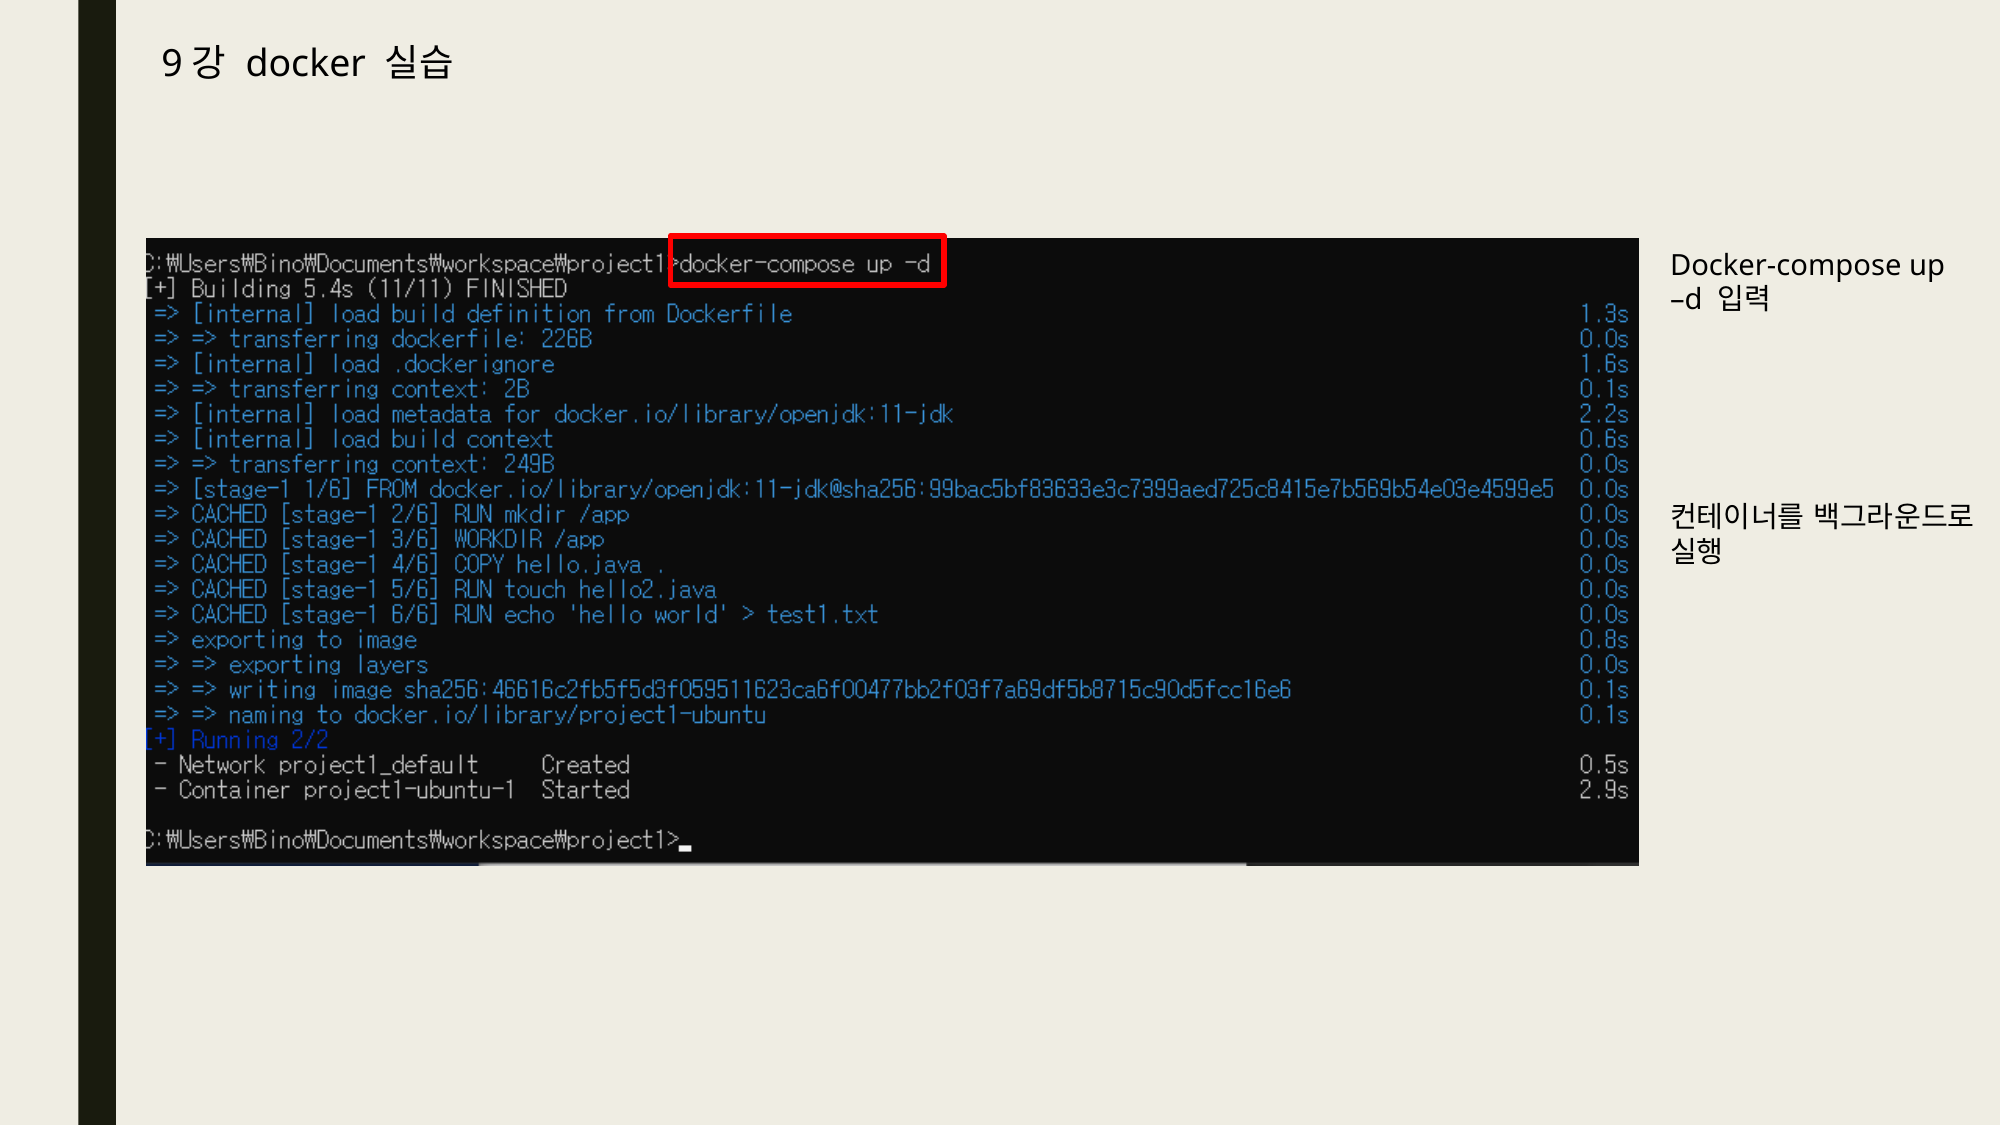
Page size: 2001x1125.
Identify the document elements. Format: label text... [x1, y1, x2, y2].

text_box [668, 233, 947, 238]
text_box 컨테이너를 백그라운드로 실행 [1655, 491, 2000, 576]
picture [146, 238, 1639, 866]
text_box Docker-compose up –d 입력 [1655, 238, 1973, 324]
text_box 9강 docker 실습 [146, 32, 1559, 92]
